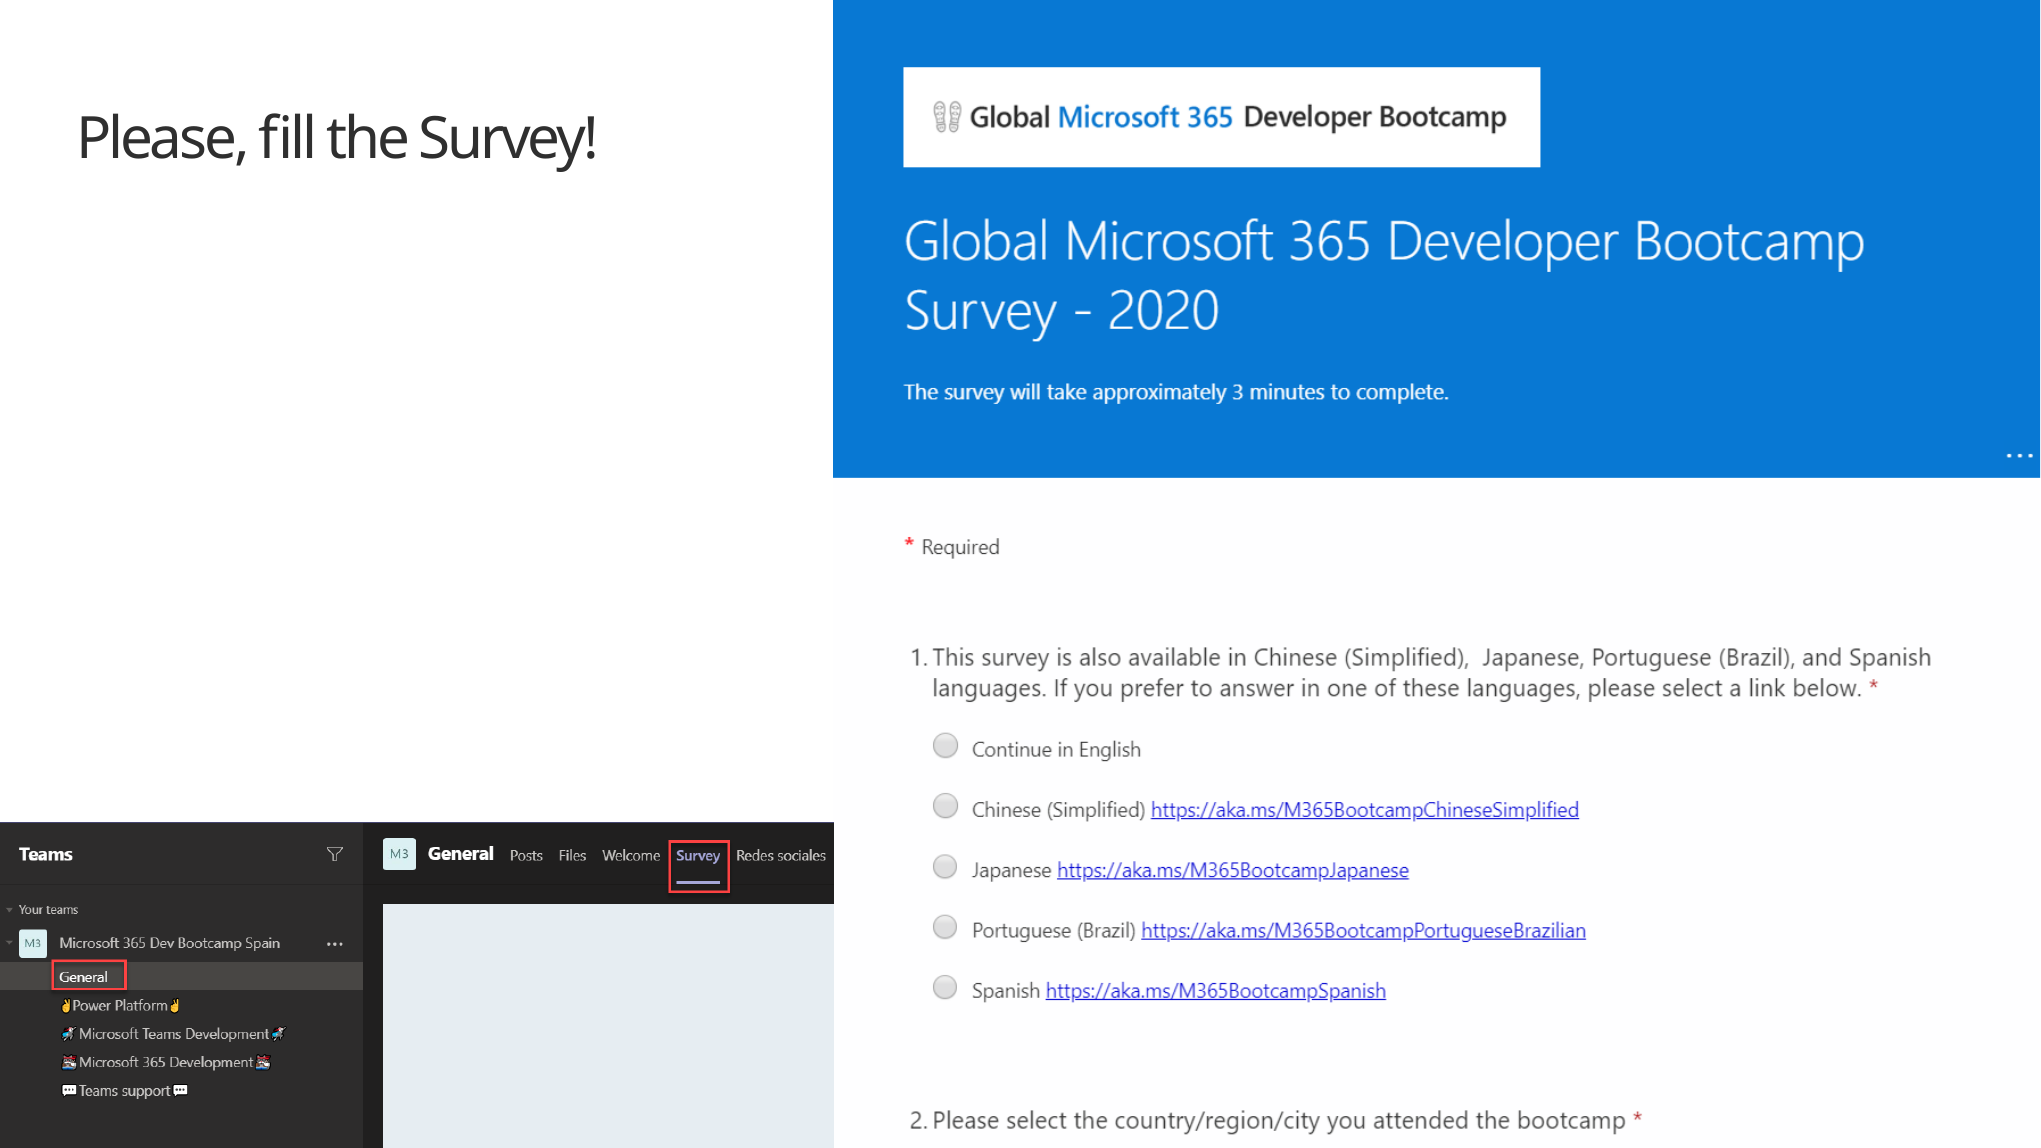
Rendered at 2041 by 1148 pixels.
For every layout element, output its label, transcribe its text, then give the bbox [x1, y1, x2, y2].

picture [0, 0, 2041, 1148]
title Please, fill the Survey! [76, 103, 833, 172]
